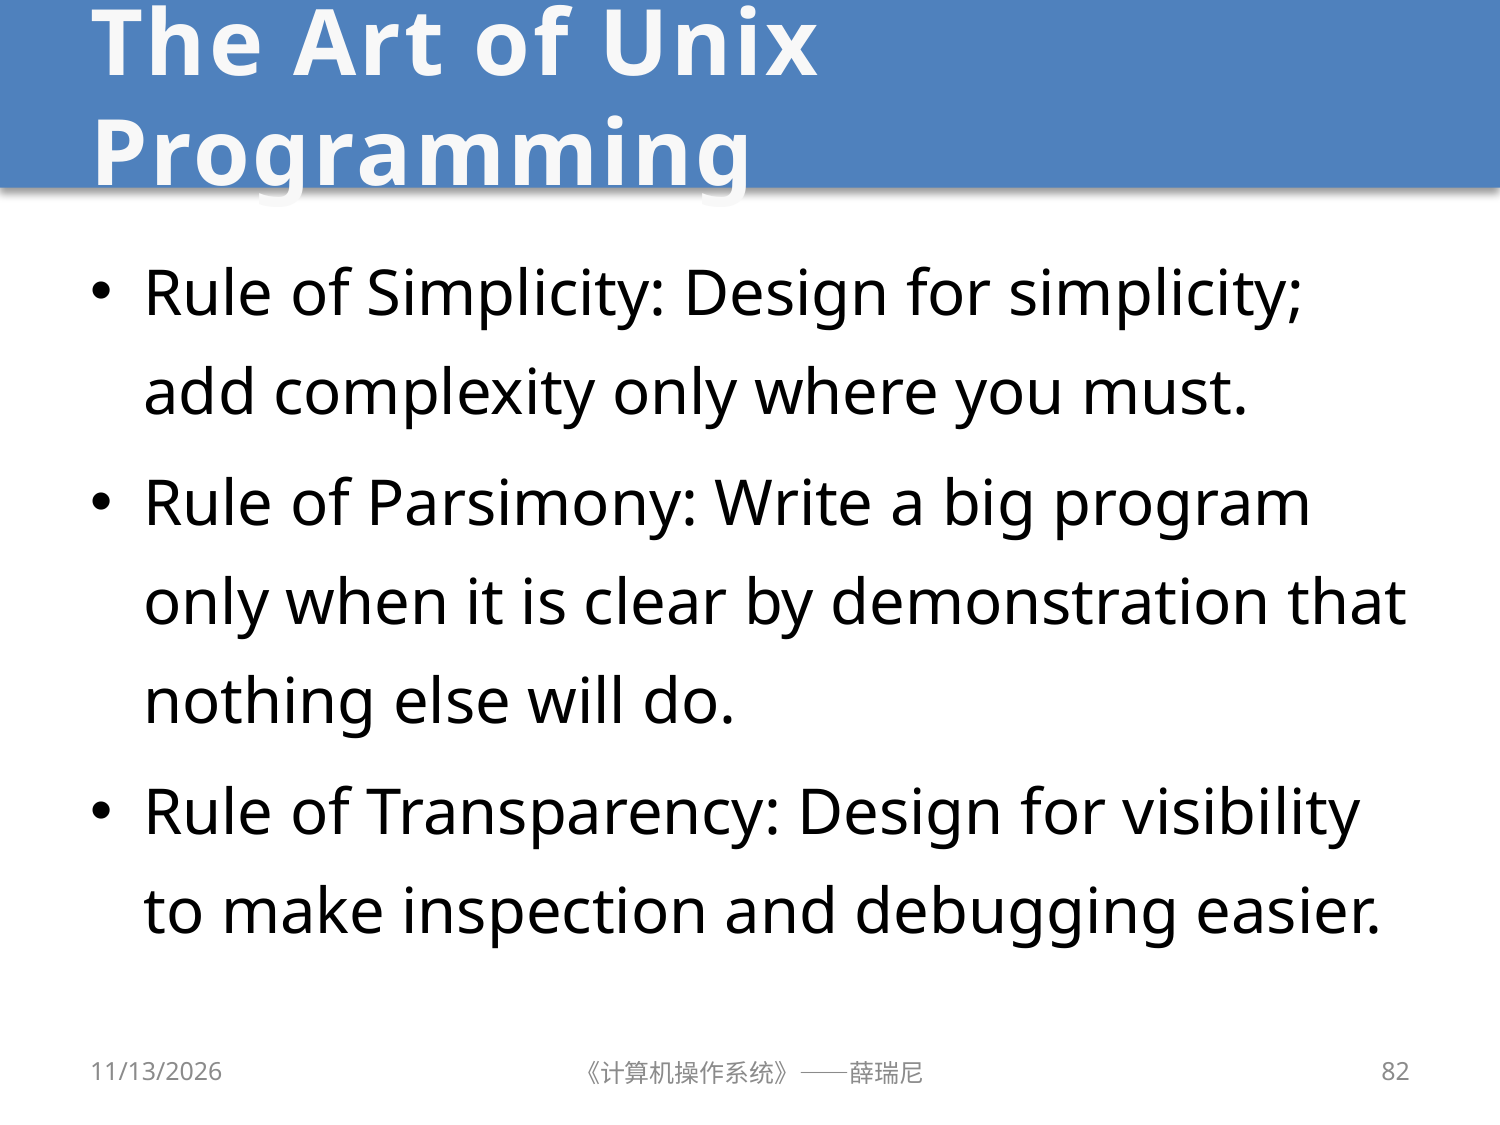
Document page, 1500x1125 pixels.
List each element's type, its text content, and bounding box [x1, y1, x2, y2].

list Rule of Simplicity: Design for simplicity; add complexity only where you must. Rule of Parsimony: Write a big program only when it is clear by demonstration that nothing else will do. Rule of Transparency: Design for visibility to make inspection and debugging easier. [75, 221, 1425, 1021]
slide_number 82 [1074, 1042, 1425, 1103]
footer 《计算机操作系统》——薛瑞尼 [512, 1042, 988, 1103]
title The Art of Unix Programming [75, 0, 1425, 188]
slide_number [75, 1042, 425, 1103]
